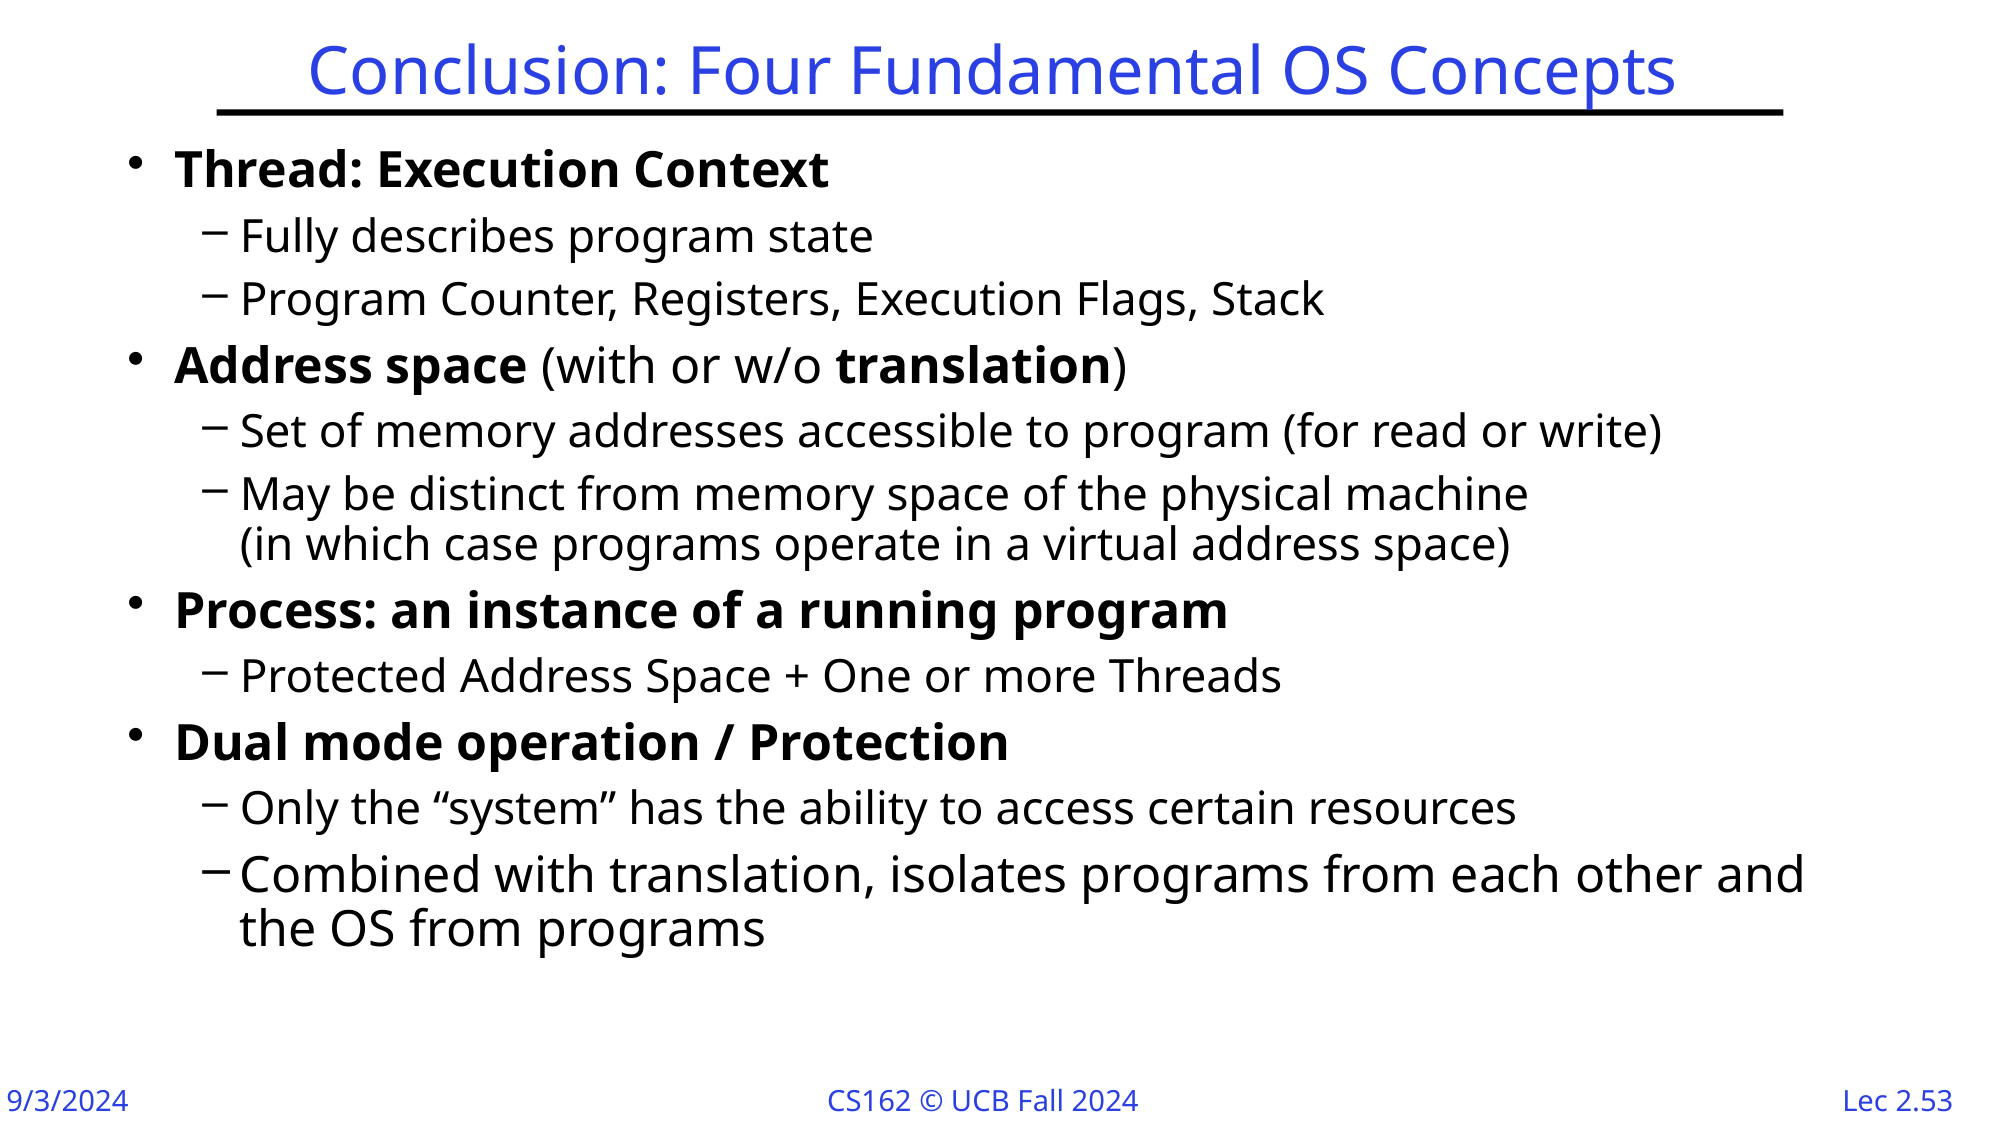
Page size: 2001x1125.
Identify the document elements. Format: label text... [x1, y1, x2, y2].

title Conclusion: Four Fundamental OS Concepts [275, 12, 1713, 134]
list Thread: Execution Context Fully describes program state Program Counter, Registers, Execution Flags, Stack Address space (with or w/o translation) Set of memory addresses accessible to program (for read or write) May be distinct from memory space of the physical machine (in which case programs operate in a virtual address space) Process: an instance of a running program Protected Address Space + One or more Threads Dual mode operation / Protection Only the “system” has the ability to access certain resources Combined with translation, isolates programs from each other and the OS from programs [112, 137, 1850, 1063]
